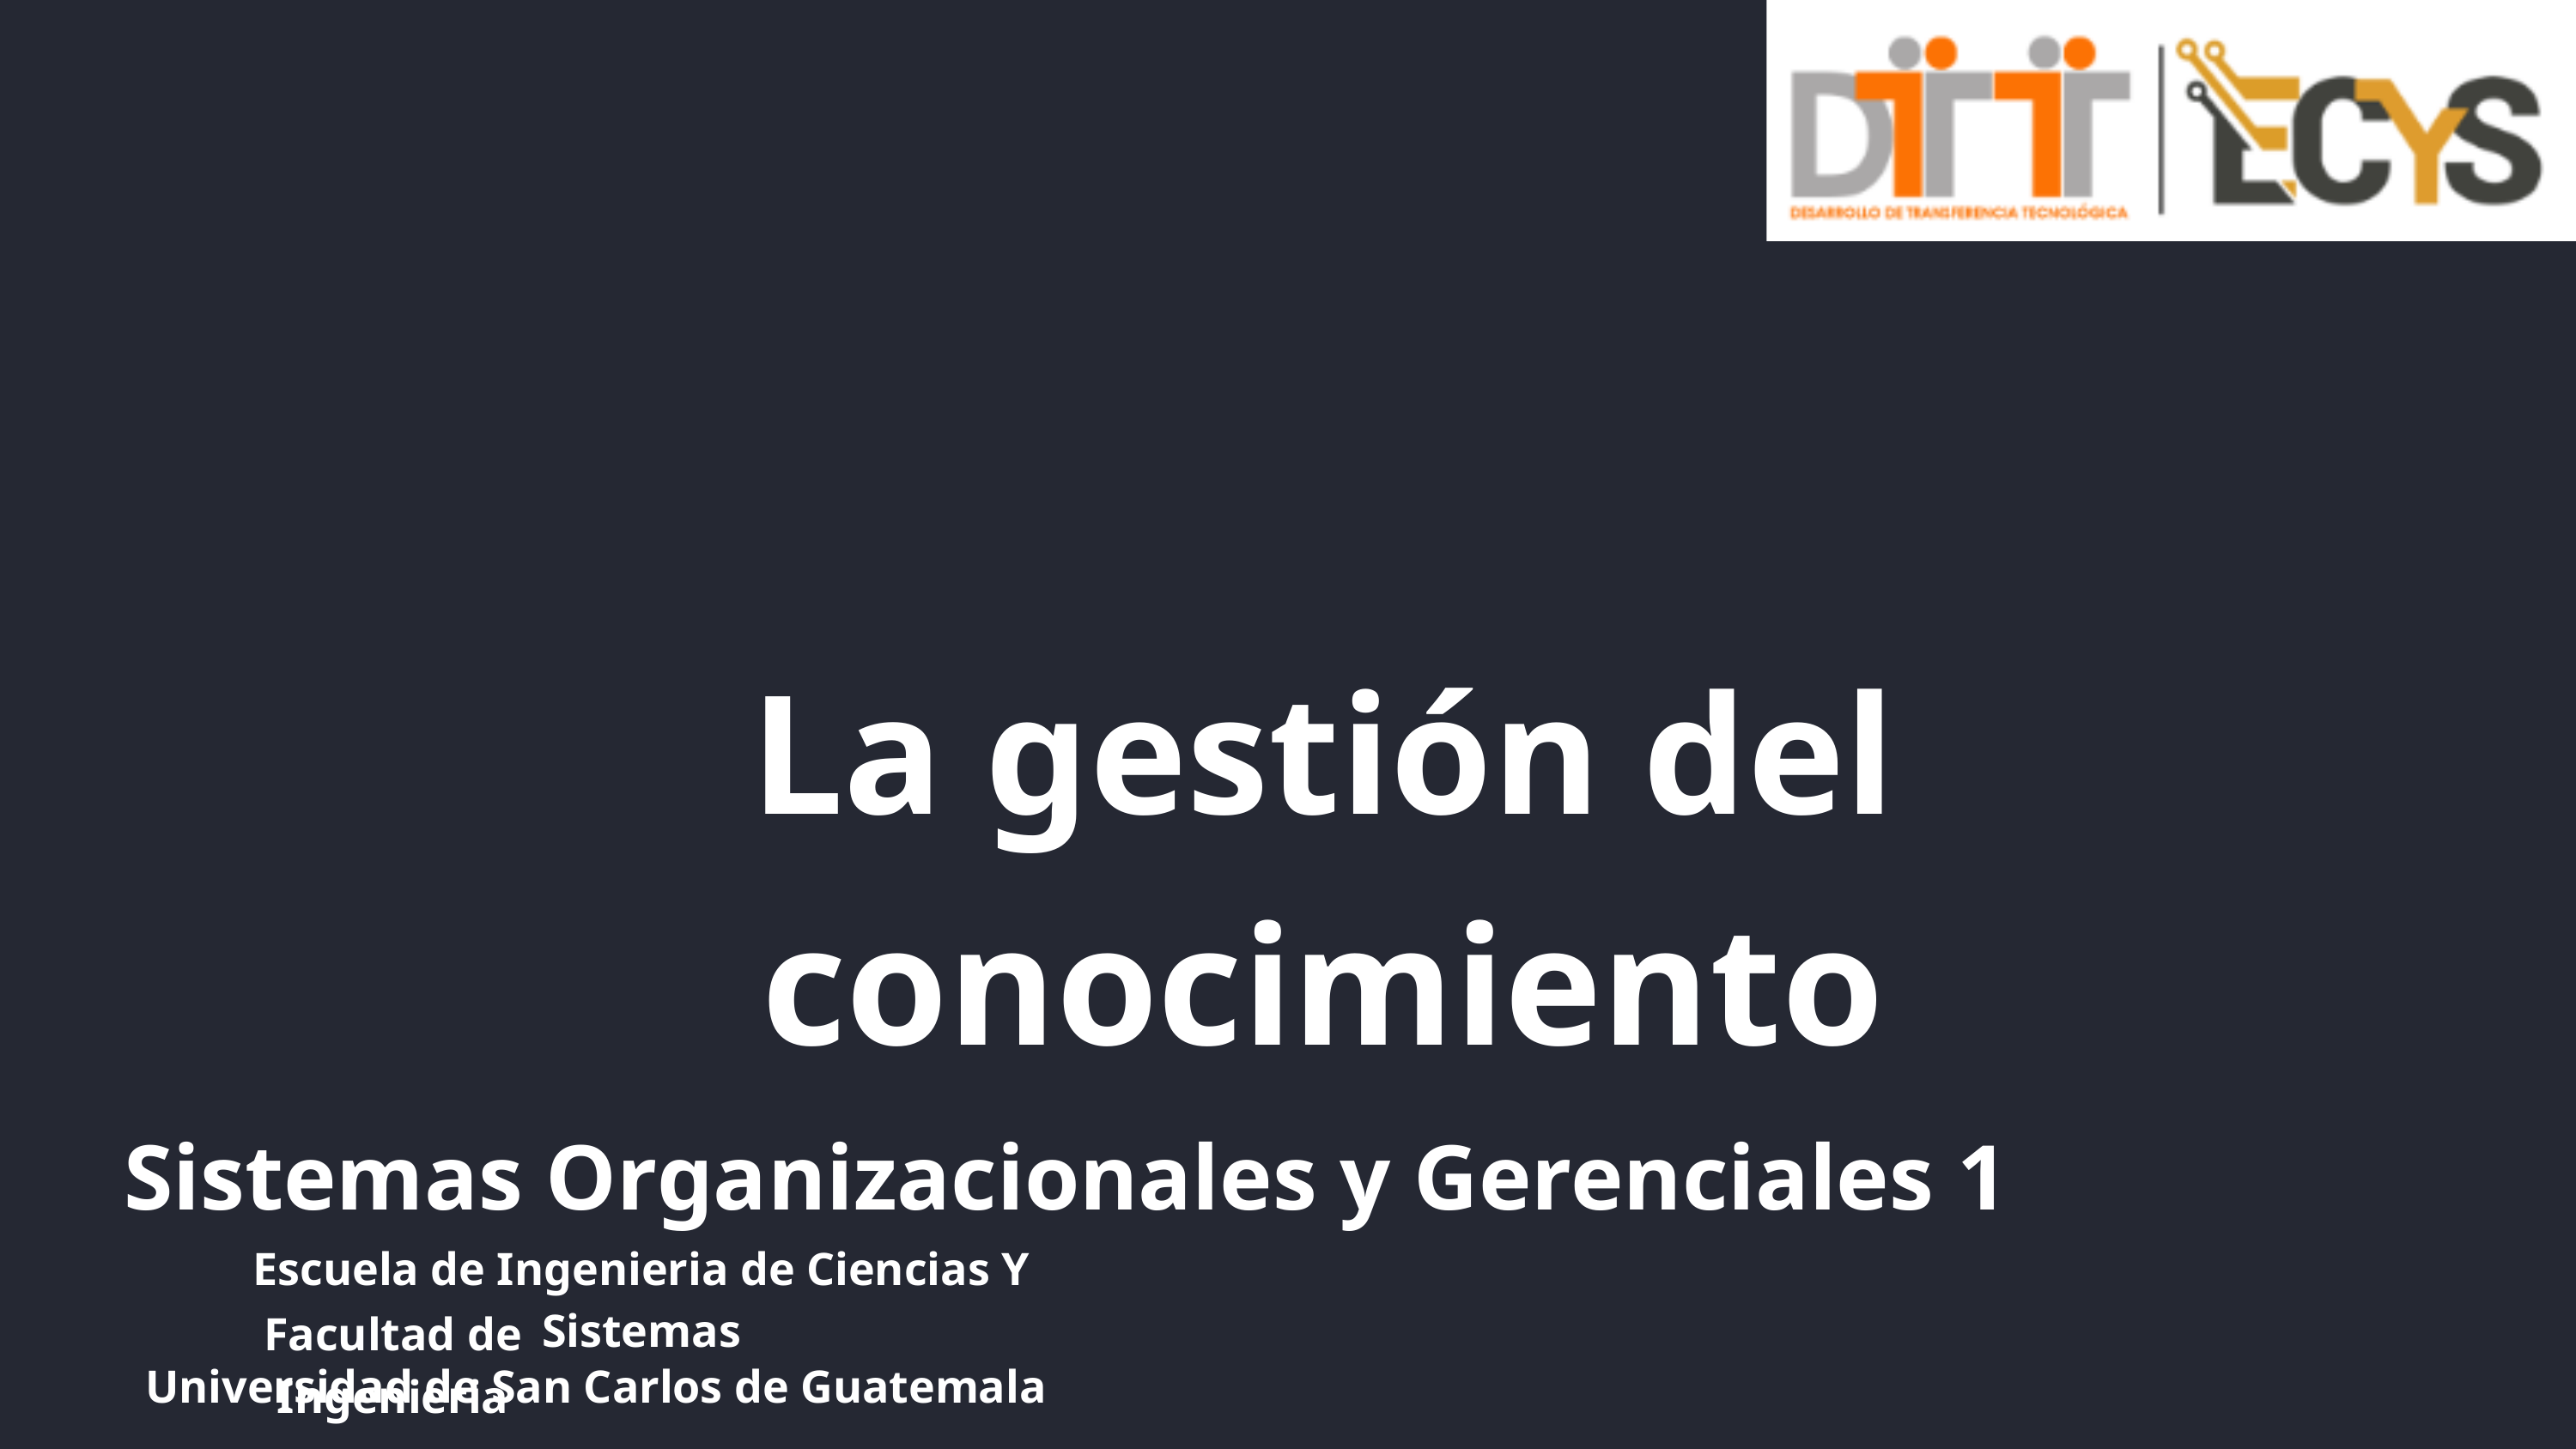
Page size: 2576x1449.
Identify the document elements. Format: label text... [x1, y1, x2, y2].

text_box Sistemas Organizacionales y Gerenciales 1 [38, 1102, 2096, 1228]
text_box Facultad de Ingenieria [144, 1296, 641, 1349]
text_box Universidad de San Carlos de Guatemala [144, 1349, 1048, 1413]
text_box La gestión del conocimiento [173, 616, 2472, 1078]
text_box Escuela de Ingenieria de Ciencias Y Sistemas [149, 1231, 1133, 1357]
text_box [1766, 0, 2576, 241]
text_box Facultad de Ingenieria [144, 1413, 641, 1422]
